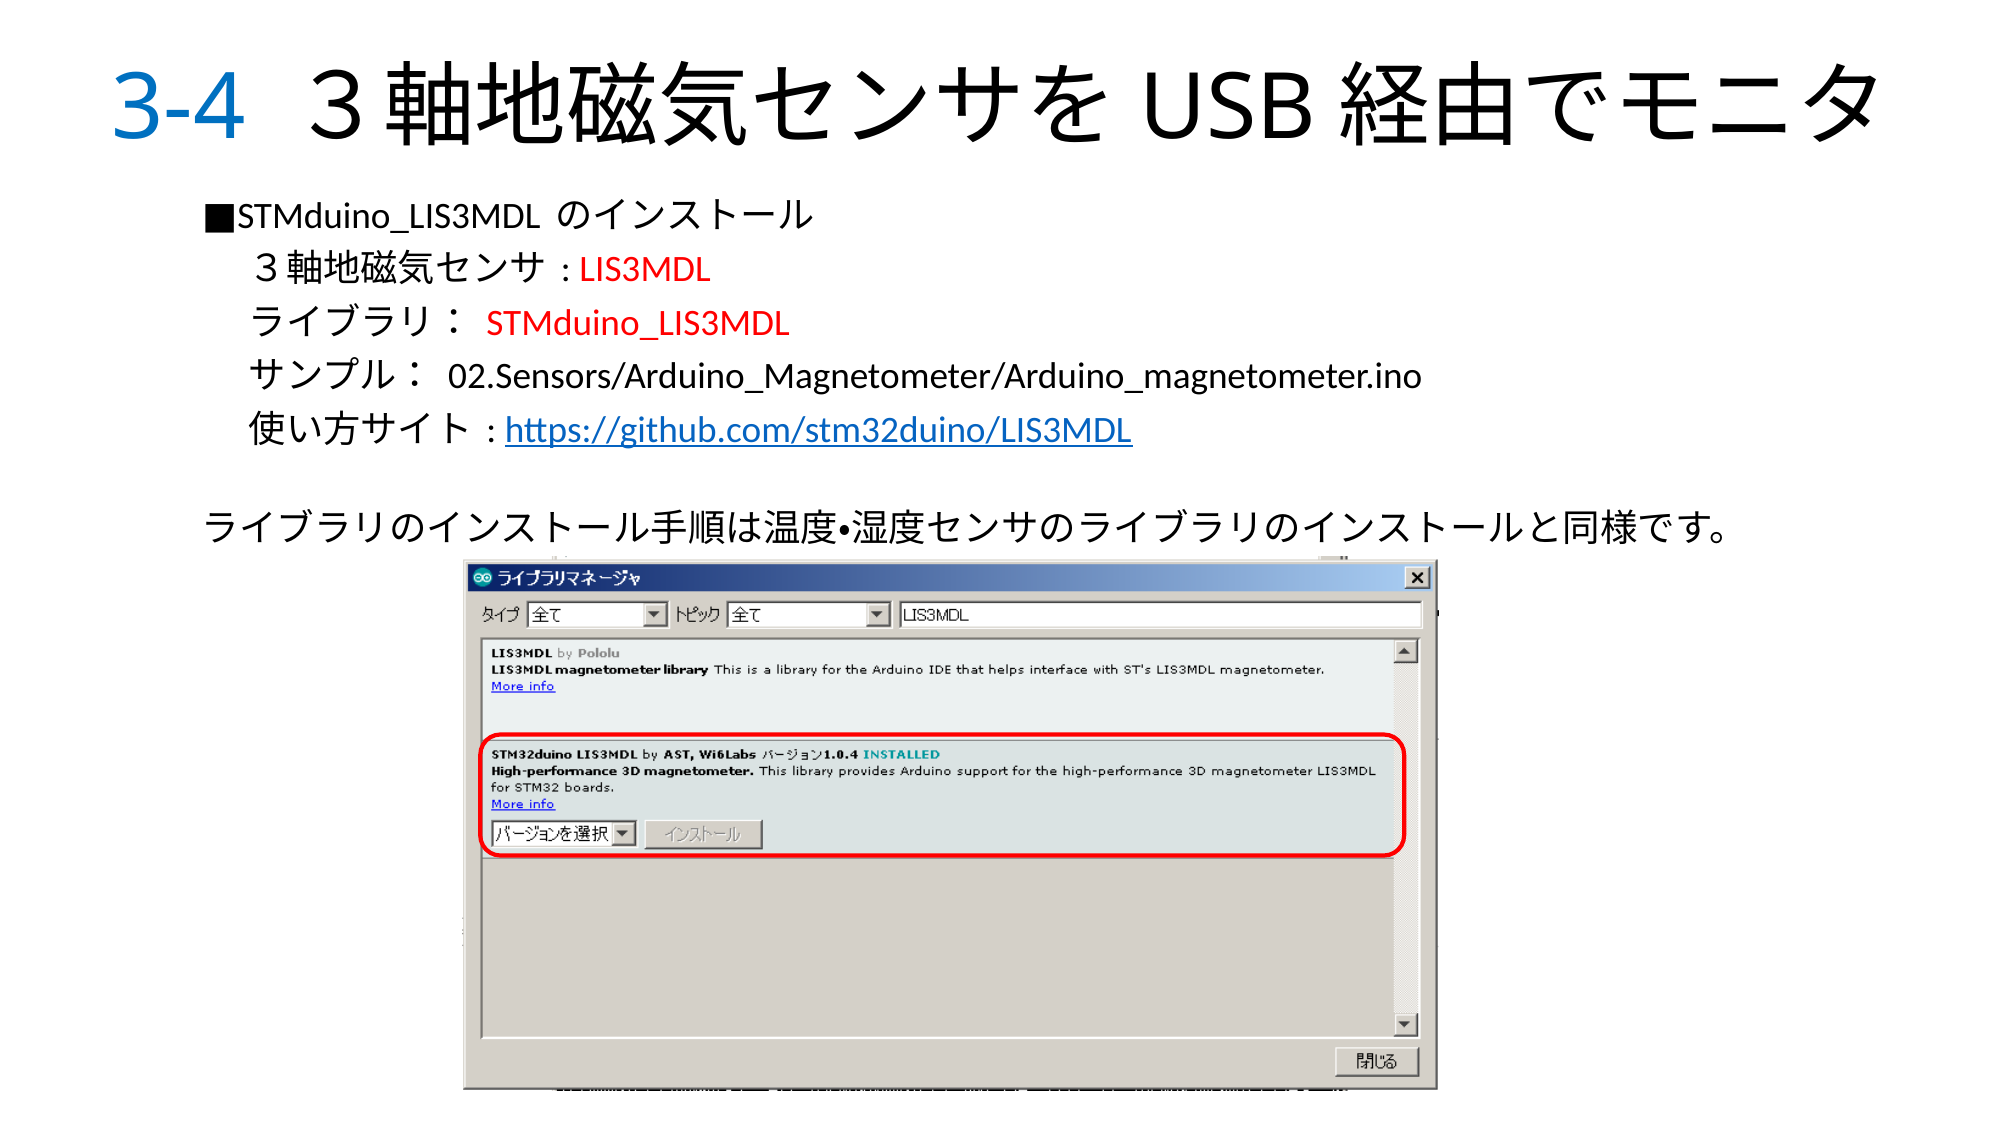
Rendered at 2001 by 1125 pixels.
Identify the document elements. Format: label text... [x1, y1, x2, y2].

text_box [462, 556, 1439, 1091]
text_box ライブラリのインストール手順は温度・湿度センサのライブラリのインストールと同様です。 [186, 496, 1970, 557]
list ■STMduino_LIS3MDL のインストール ３軸地磁気センサ : LIS3MDL ライブラリ： STMduino_LIS3MDL サンプル： 02.Sensors/Arduino_Magnetometer/Arduino_magnetometer.ino 使い方サイト : https://github.com/stm32duino/LIS3MDL [187, 188, 1970, 496]
title 3-4 ３軸地磁気センサをUSB経由でモニタ [0, 0, 2000, 218]
